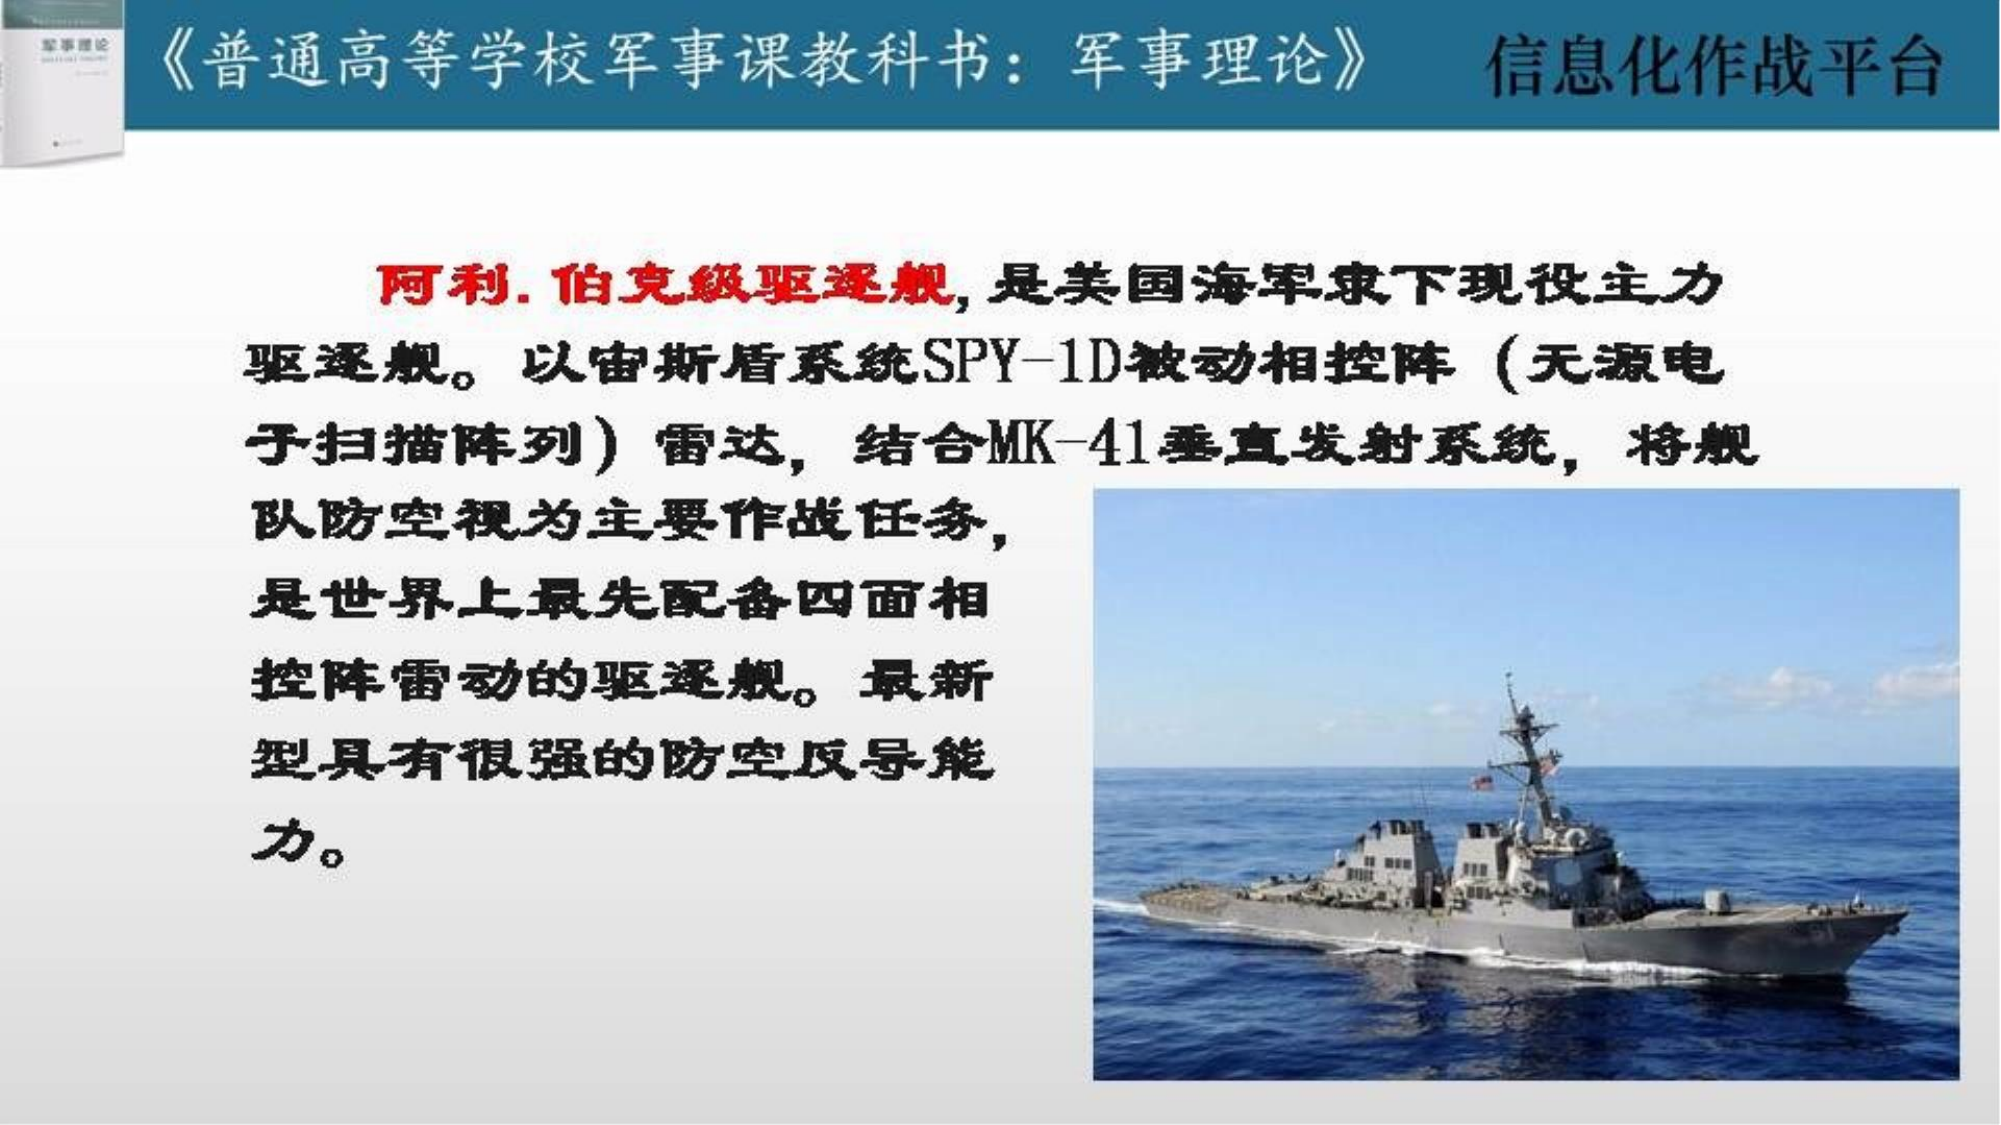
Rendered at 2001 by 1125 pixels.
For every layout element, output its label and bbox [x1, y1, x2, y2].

text_box [0, 0, 2000, 1125]
